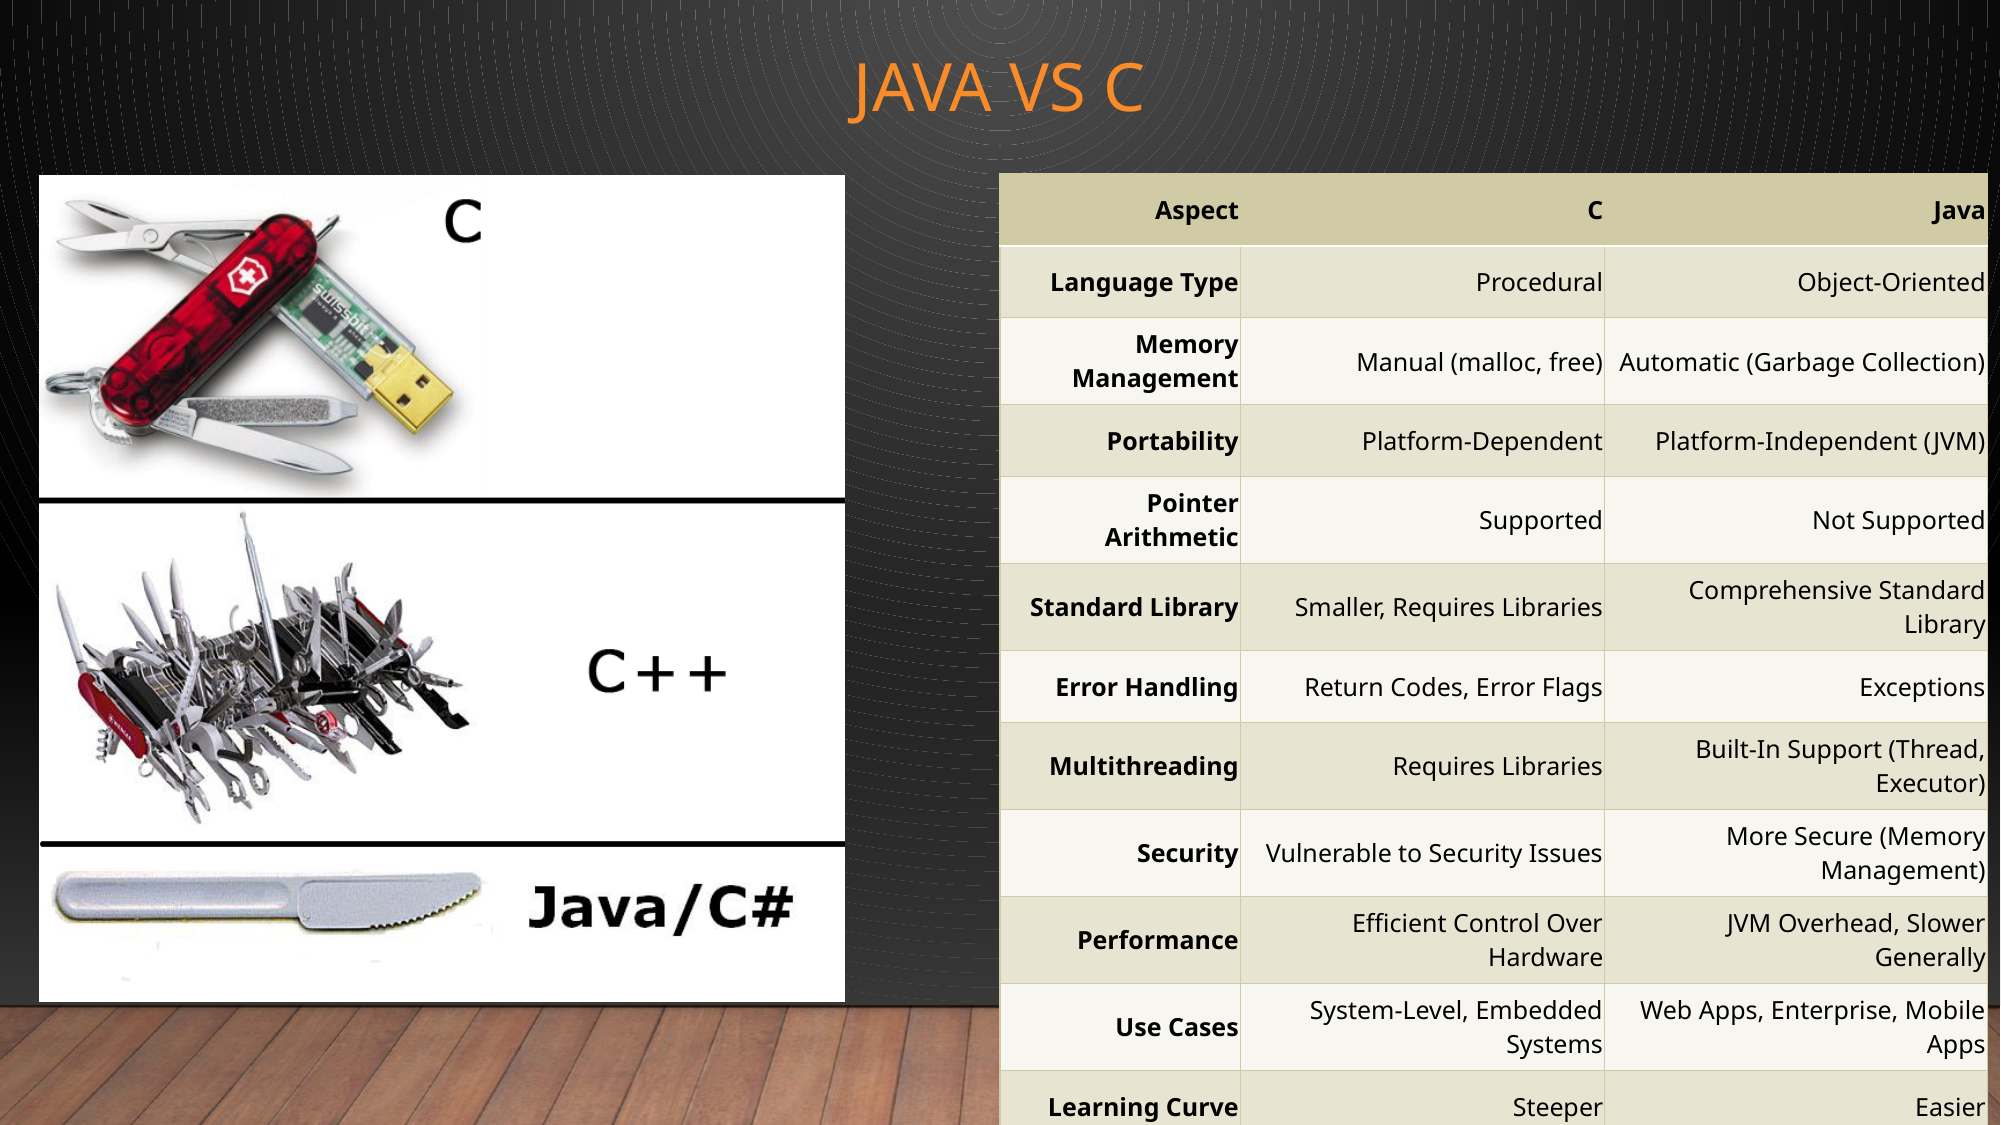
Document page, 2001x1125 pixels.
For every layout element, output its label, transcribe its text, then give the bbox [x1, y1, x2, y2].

table_cell Performance [1001, 897, 1240, 983]
table_cell Multithreading [1001, 723, 1240, 809]
table_cell Manual (malloc, free) [1241, 318, 1604, 404]
table_cell Standard Library [1001, 564, 1240, 650]
title JAVA vs C [795, 47, 1205, 132]
table_cell Platform-Dependent [1241, 405, 1604, 476]
table_cell Exceptions [1605, 651, 1987, 722]
table_cell System-Level, Embedded Systems [1241, 984, 1604, 1070]
table_cell Return Codes, Error Flags [1241, 651, 1604, 722]
table_cell Easier [1605, 1071, 1987, 1125]
table_cell Pointer Arithmetic [1001, 477, 1240, 563]
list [39, 175, 845, 1002]
table_cell Object-Oriented [1605, 247, 1987, 317]
table_cell Vulnerable to Security Issues [1241, 810, 1604, 896]
table_cell Requires Libraries [1241, 723, 1604, 809]
table_cell Not Supported [1605, 477, 1987, 563]
table_cell Platform-Independent (JVM) [1605, 405, 1987, 476]
table_cell Error Handling [1001, 651, 1240, 722]
table_cell Efficient Control Over Hardware [1241, 897, 1604, 983]
table_cell Use Cases [1001, 984, 1240, 1070]
table_cell Smaller, Requires Libraries [1241, 564, 1604, 650]
table_cell Learning Curve [1001, 1071, 1240, 1125]
table_header Aspect [1001, 175, 1240, 245]
table_cell More Secure (Memory Management) [1605, 810, 1987, 896]
table_cell Automatic (Garbage Collection) [1605, 318, 1987, 404]
table_cell Built-In Support (Thread, Executor) [1605, 723, 1987, 809]
table_cell Supported [1241, 477, 1604, 563]
table_cell JVM Overhead, Slower Generally [1605, 897, 1987, 983]
table_cell Procedural [1241, 247, 1604, 317]
table_cell Comprehensive Standard Library [1605, 564, 1987, 650]
table_cell Web Apps, Enterprise, Mobile Apps [1605, 984, 1987, 1070]
table_cell Memory Management [1001, 318, 1240, 404]
picture [0, 1005, 999, 1125]
table_cell Portability [1001, 405, 1240, 476]
table_cell Language Type [1001, 247, 1240, 317]
table_header C [1241, 175, 1604, 245]
table_cell Security [1001, 810, 1240, 896]
table_header Java [1605, 175, 1987, 245]
picture [1988, 1005, 2000, 1125]
table_cell Steeper [1241, 1071, 1604, 1125]
